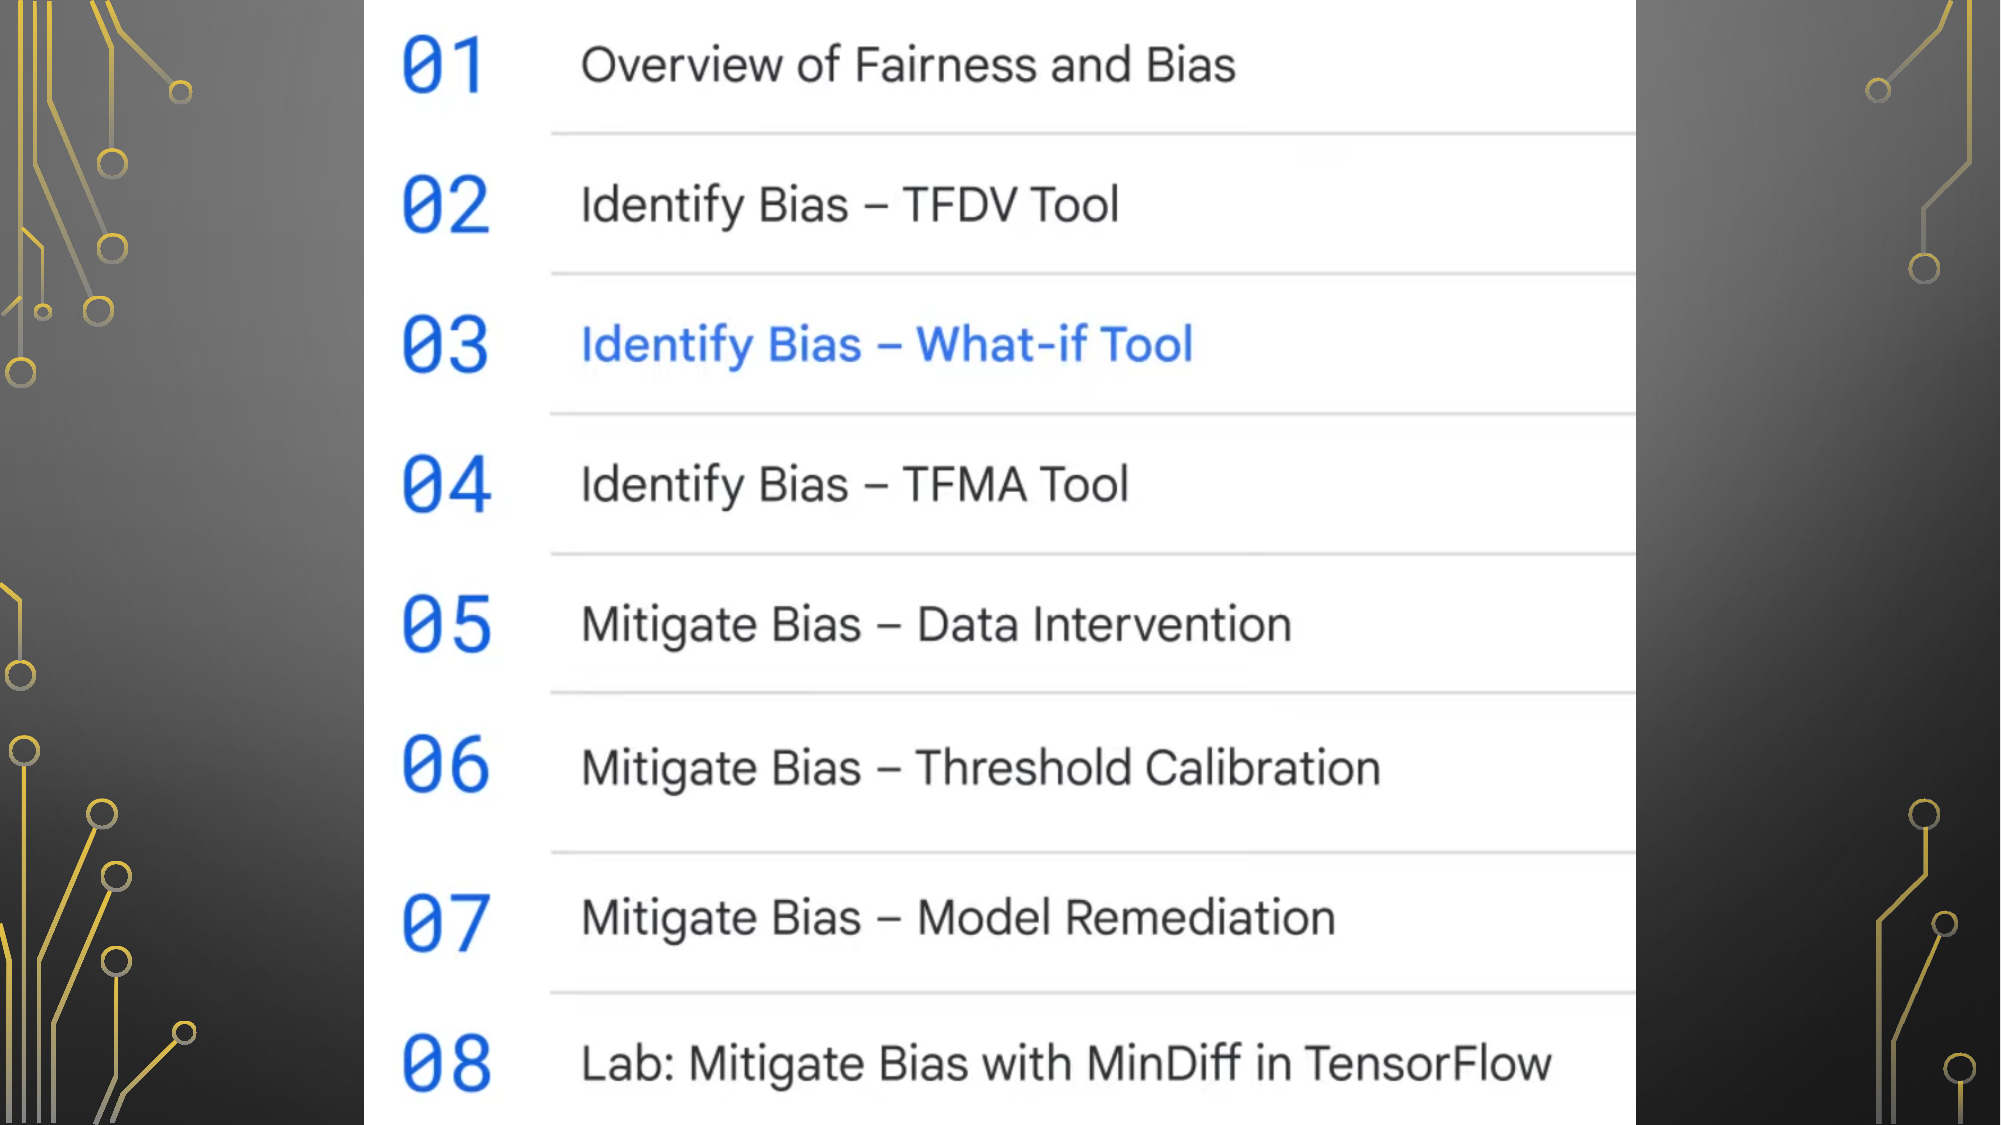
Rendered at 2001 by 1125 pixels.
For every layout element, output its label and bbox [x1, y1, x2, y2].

picture [364, 0, 1636, 1125]
